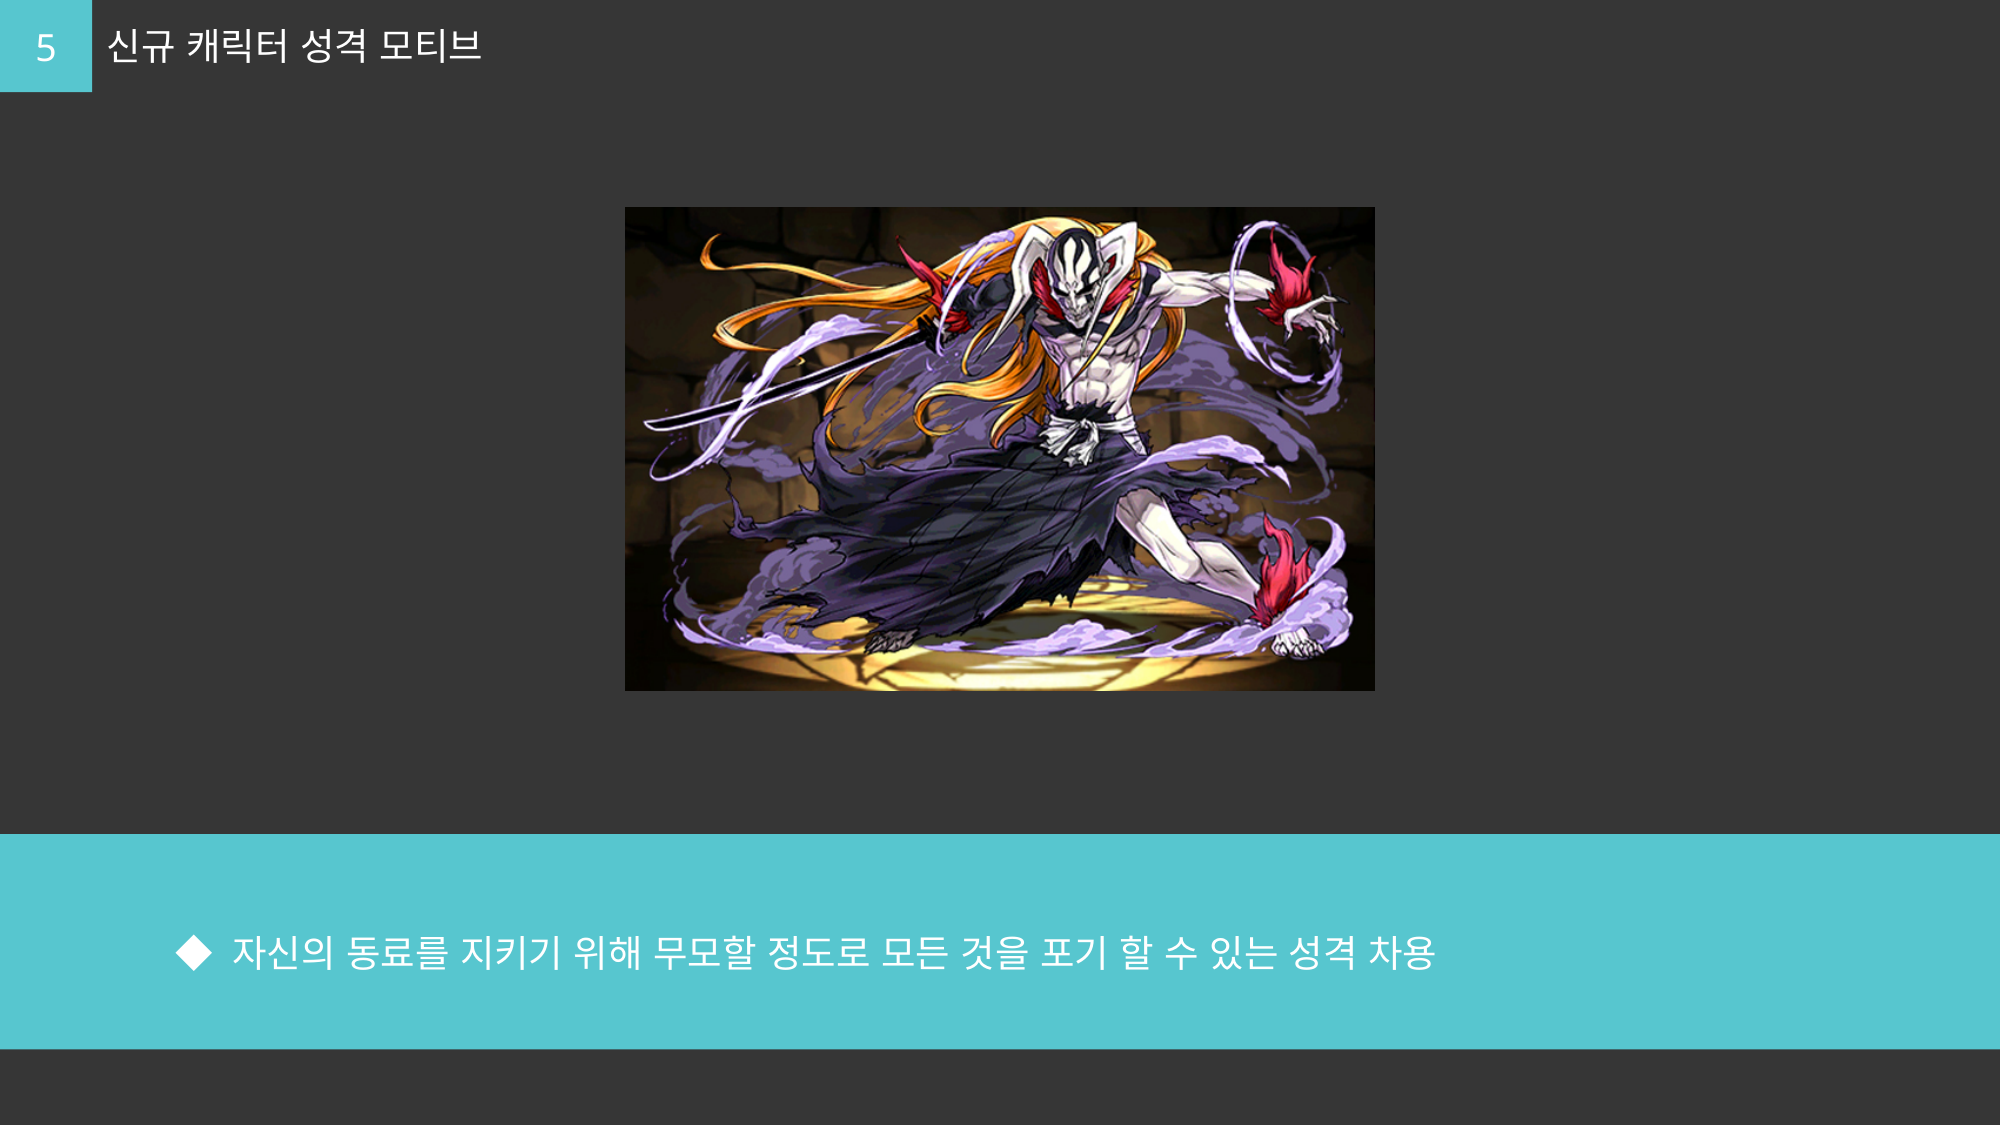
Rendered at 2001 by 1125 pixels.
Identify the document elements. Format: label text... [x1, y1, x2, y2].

text_box ◆ 자신의 동료를 지키기 위해 무모할 정도로 모든 것을 포기 할 수 있는 성격 차용 [0, 833, 2000, 1050]
picture [625, 207, 1375, 691]
text_box 신규 캐릭터 성격 모티브 [92, 15, 604, 76]
text_box 5 [0, 0, 93, 93]
